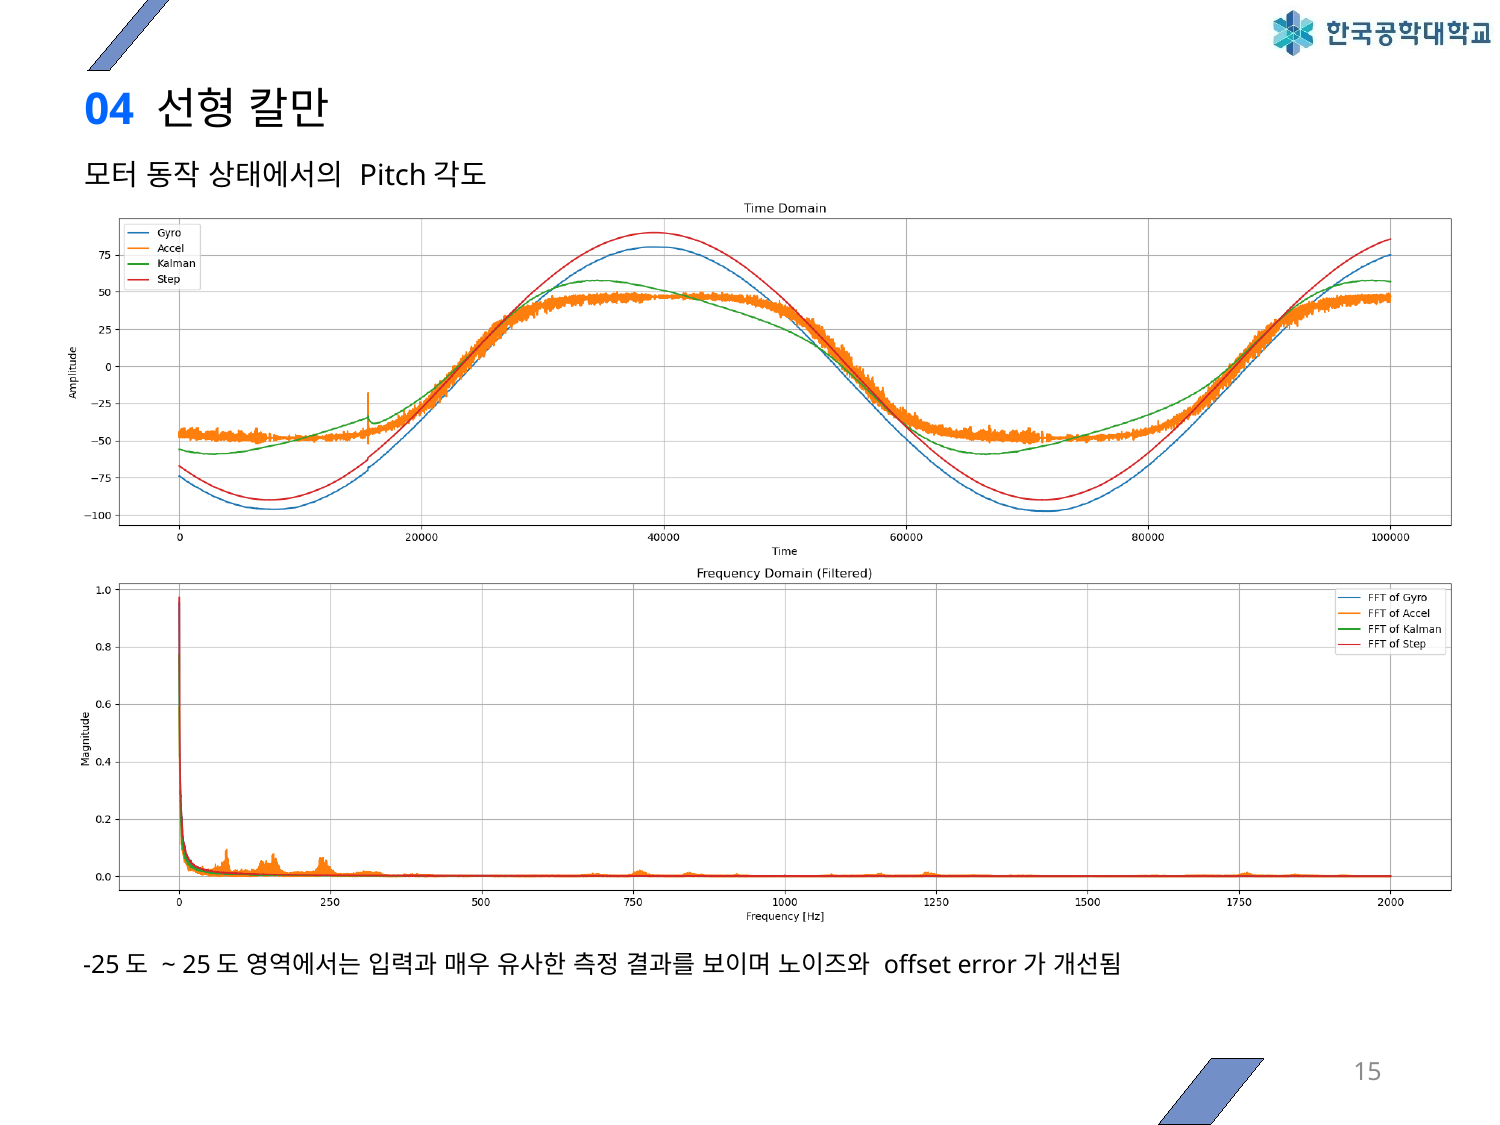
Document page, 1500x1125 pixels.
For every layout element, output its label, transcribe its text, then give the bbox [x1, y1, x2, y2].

picture [1267, 5, 1495, 61]
title 04 선형 칼만 [69, 78, 1420, 146]
list -25도 ~ 25도 영역에서는 입력과 매우 유사한 측정 결과를 보이며 노이즈와 offset error가 개선됨 [68, 928, 1469, 1057]
slide_number 15 [1059, 1042, 1397, 1103]
list 모터 동작 상태에서의 Pitch각도 [69, 152, 1420, 192]
picture [34, 192, 1466, 933]
